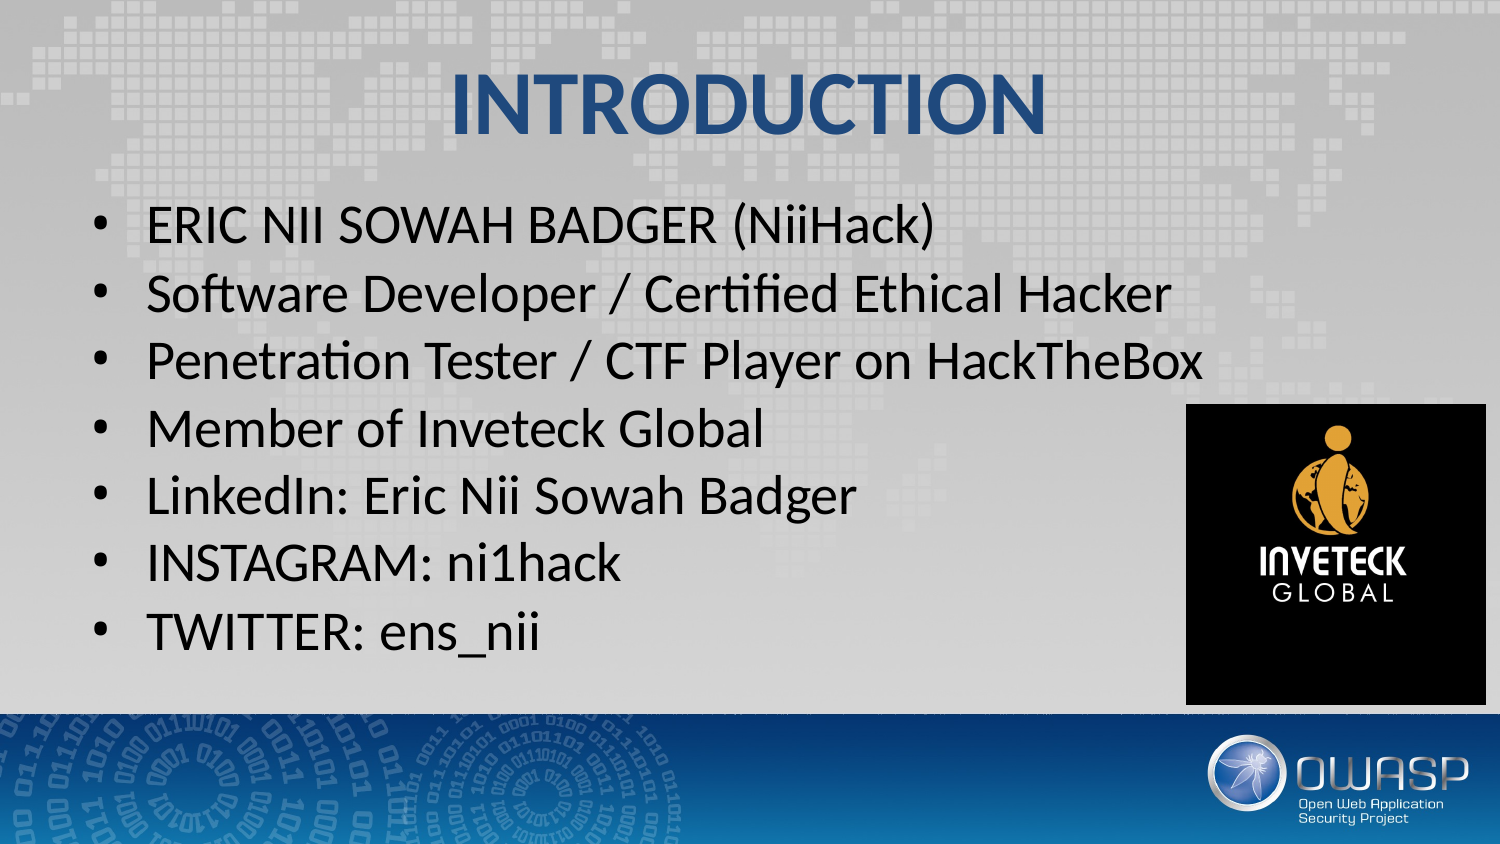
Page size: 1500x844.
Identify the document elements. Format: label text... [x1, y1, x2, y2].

title INTRODUCTION [105, 0, 1428, 184]
text_box ERIC NII SOWAH BADGER (NiiHack) Software Developer / Certified Ethical Hacker Penetration Tester / CTF Player on HackTheBox Member of Inveteck Global LinkedIn: Eric Nii Sowah Badger INSTAGRAM: ni1hack TWITTER: ens_nii [87, 185, 1213, 662]
picture [0, 0, 1500, 844]
